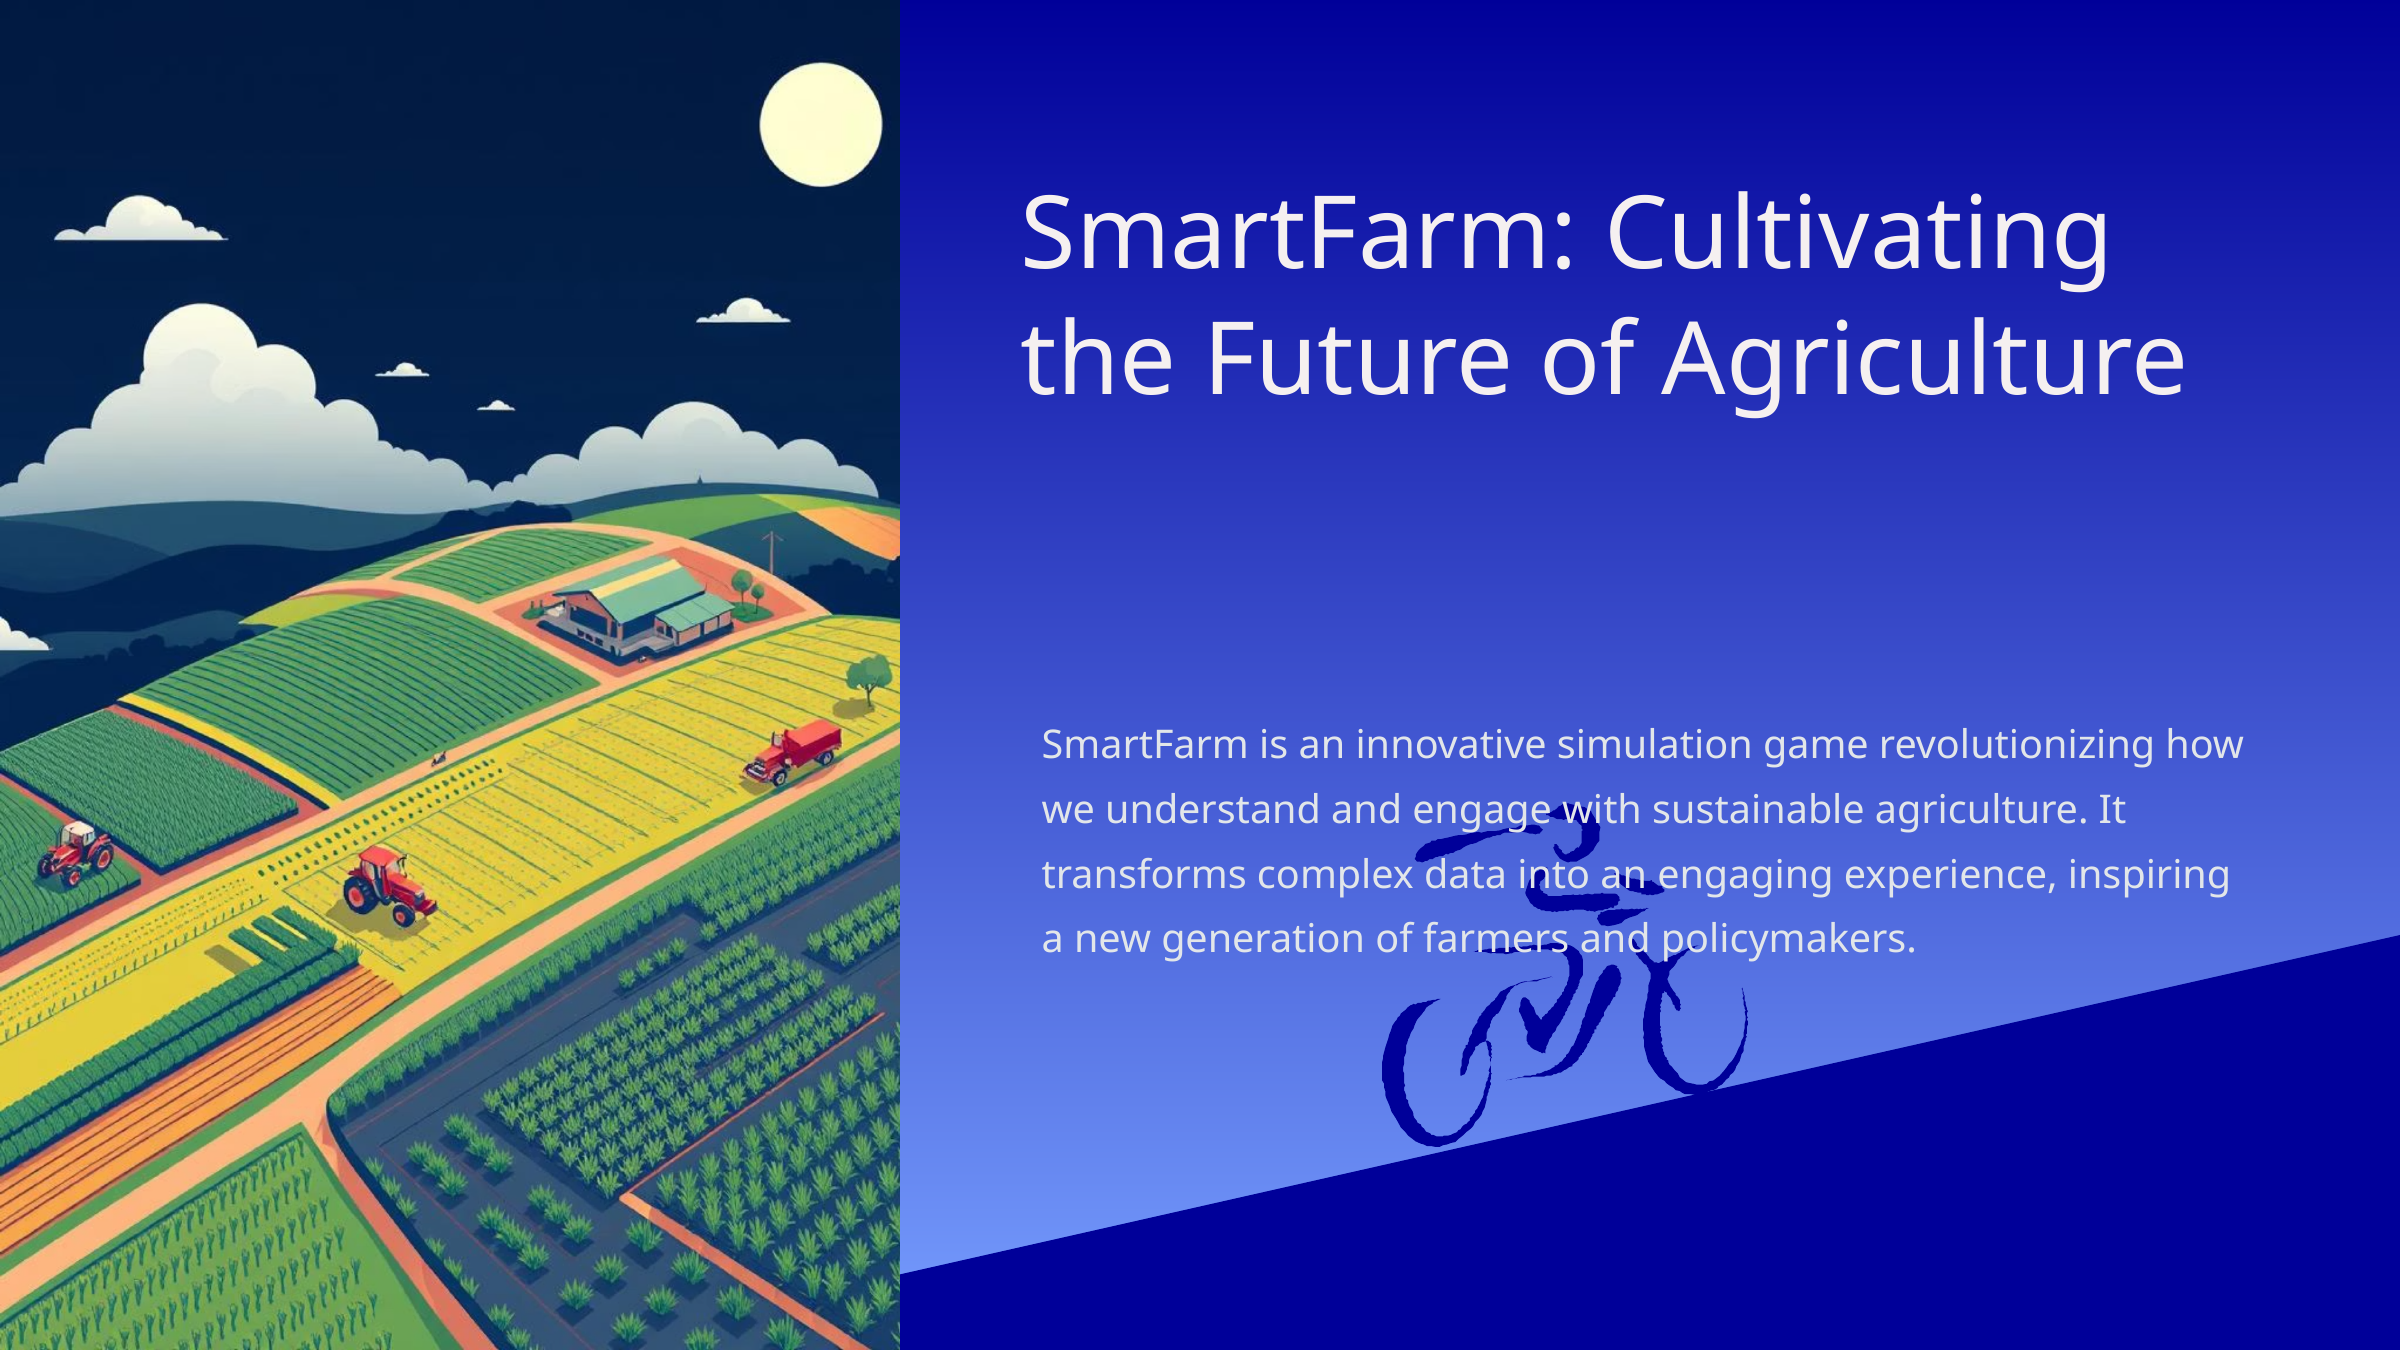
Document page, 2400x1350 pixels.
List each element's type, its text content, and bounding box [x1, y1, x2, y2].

text_box SmartFarm is an innovative simulation game revolutionizing how we understand and engage with sustainable agriculture. It transforms complex data into an engaging experience, inspiring a new generation of farmers and policymakers. [1041, 702, 2259, 962]
text_box SmartFarm: Cultivating the Future of Agriculture [1020, 162, 2238, 416]
picture [0, 0, 900, 1350]
